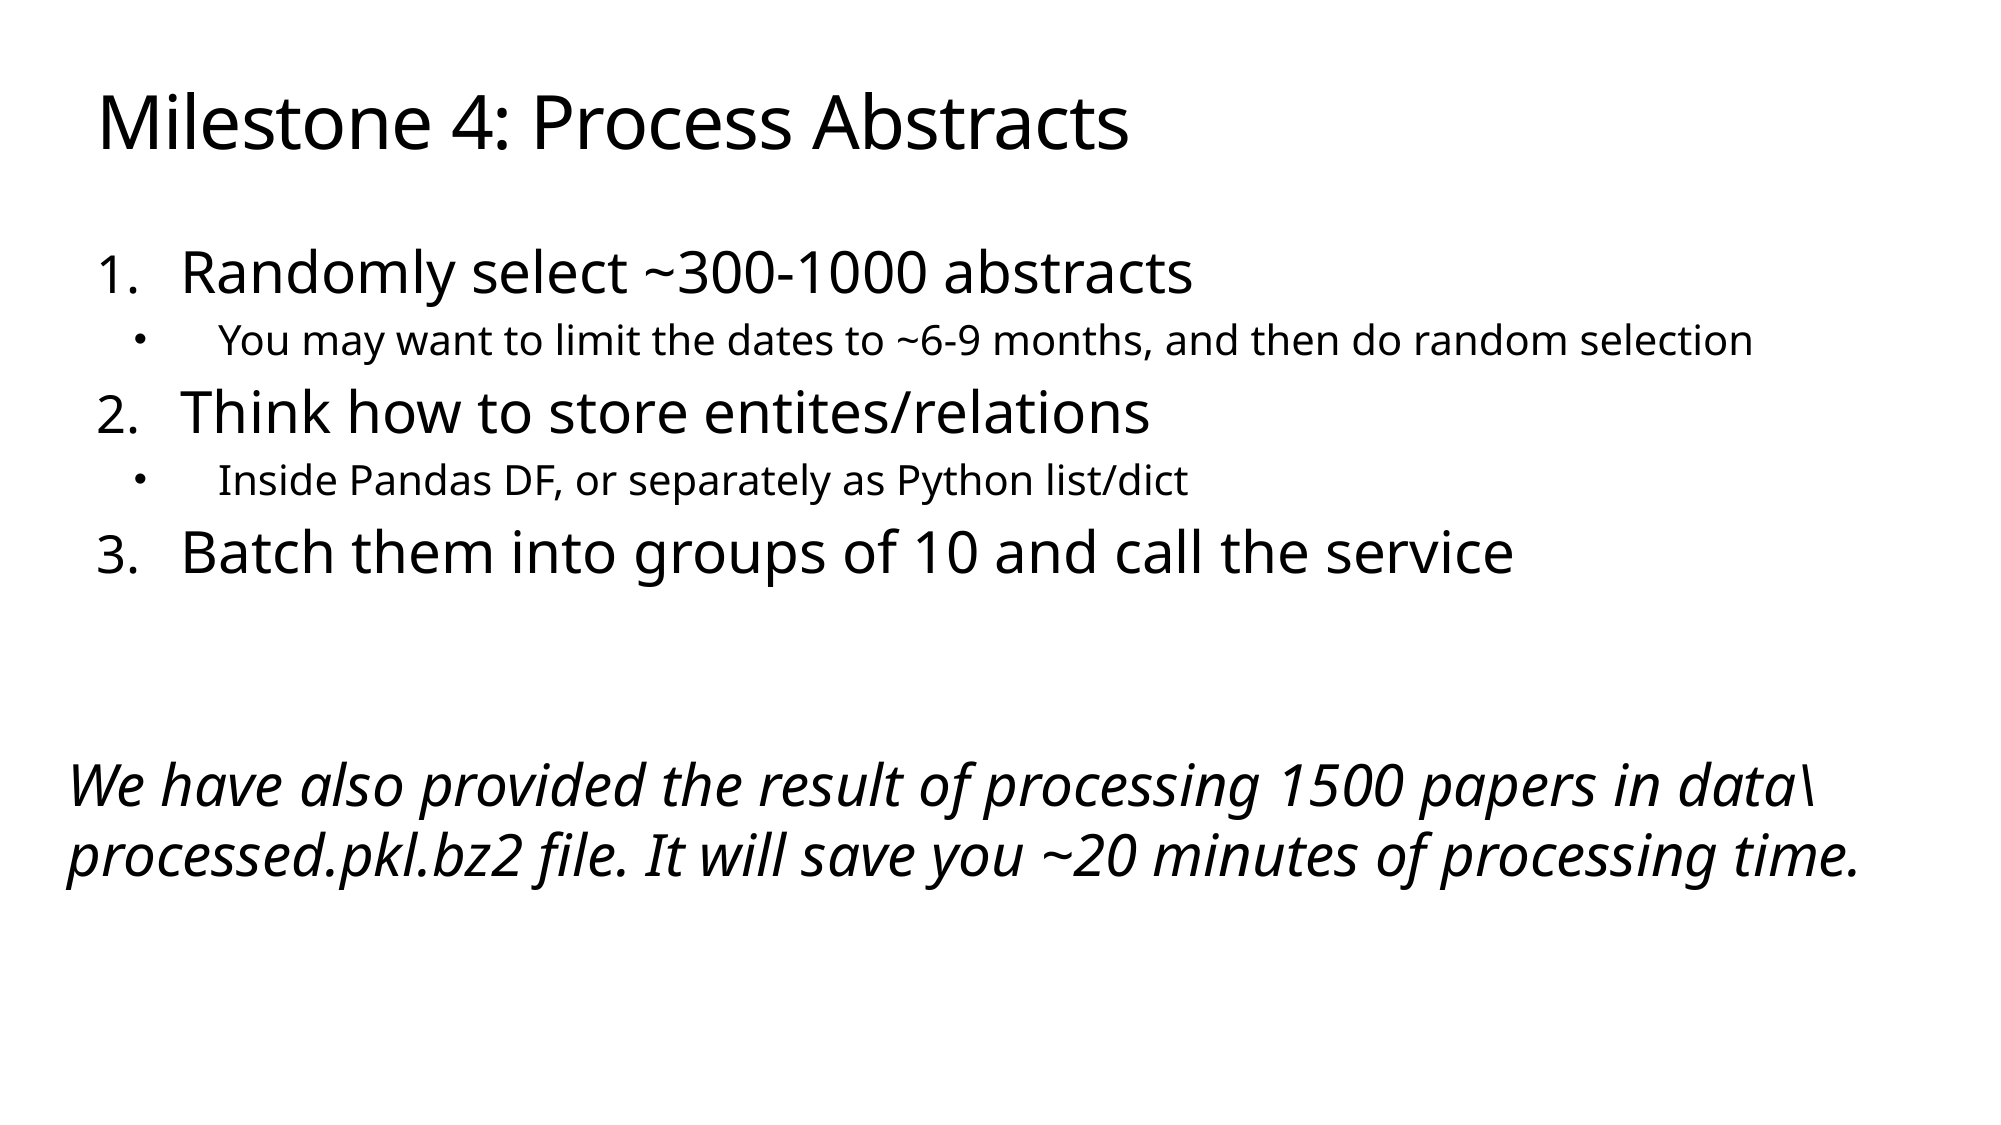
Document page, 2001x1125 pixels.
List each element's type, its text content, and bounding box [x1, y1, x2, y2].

list Randomly select ~300-1000 abstracts You may want to limit the dates to ~6-9 months, and then do random selection Think how to store entites/relations Inside Pandas DF, or separately as Python list/dict Batch them into groups of 10 and call the service [96, 235, 1904, 597]
title Milestone 4: Process Abstracts [96, 75, 1904, 166]
text_box We have also provided the result of processing 1500 papers in data\processed.pkl.bz2 file. It will save you ~20 minutes of processing time. [67, 748, 1953, 889]
